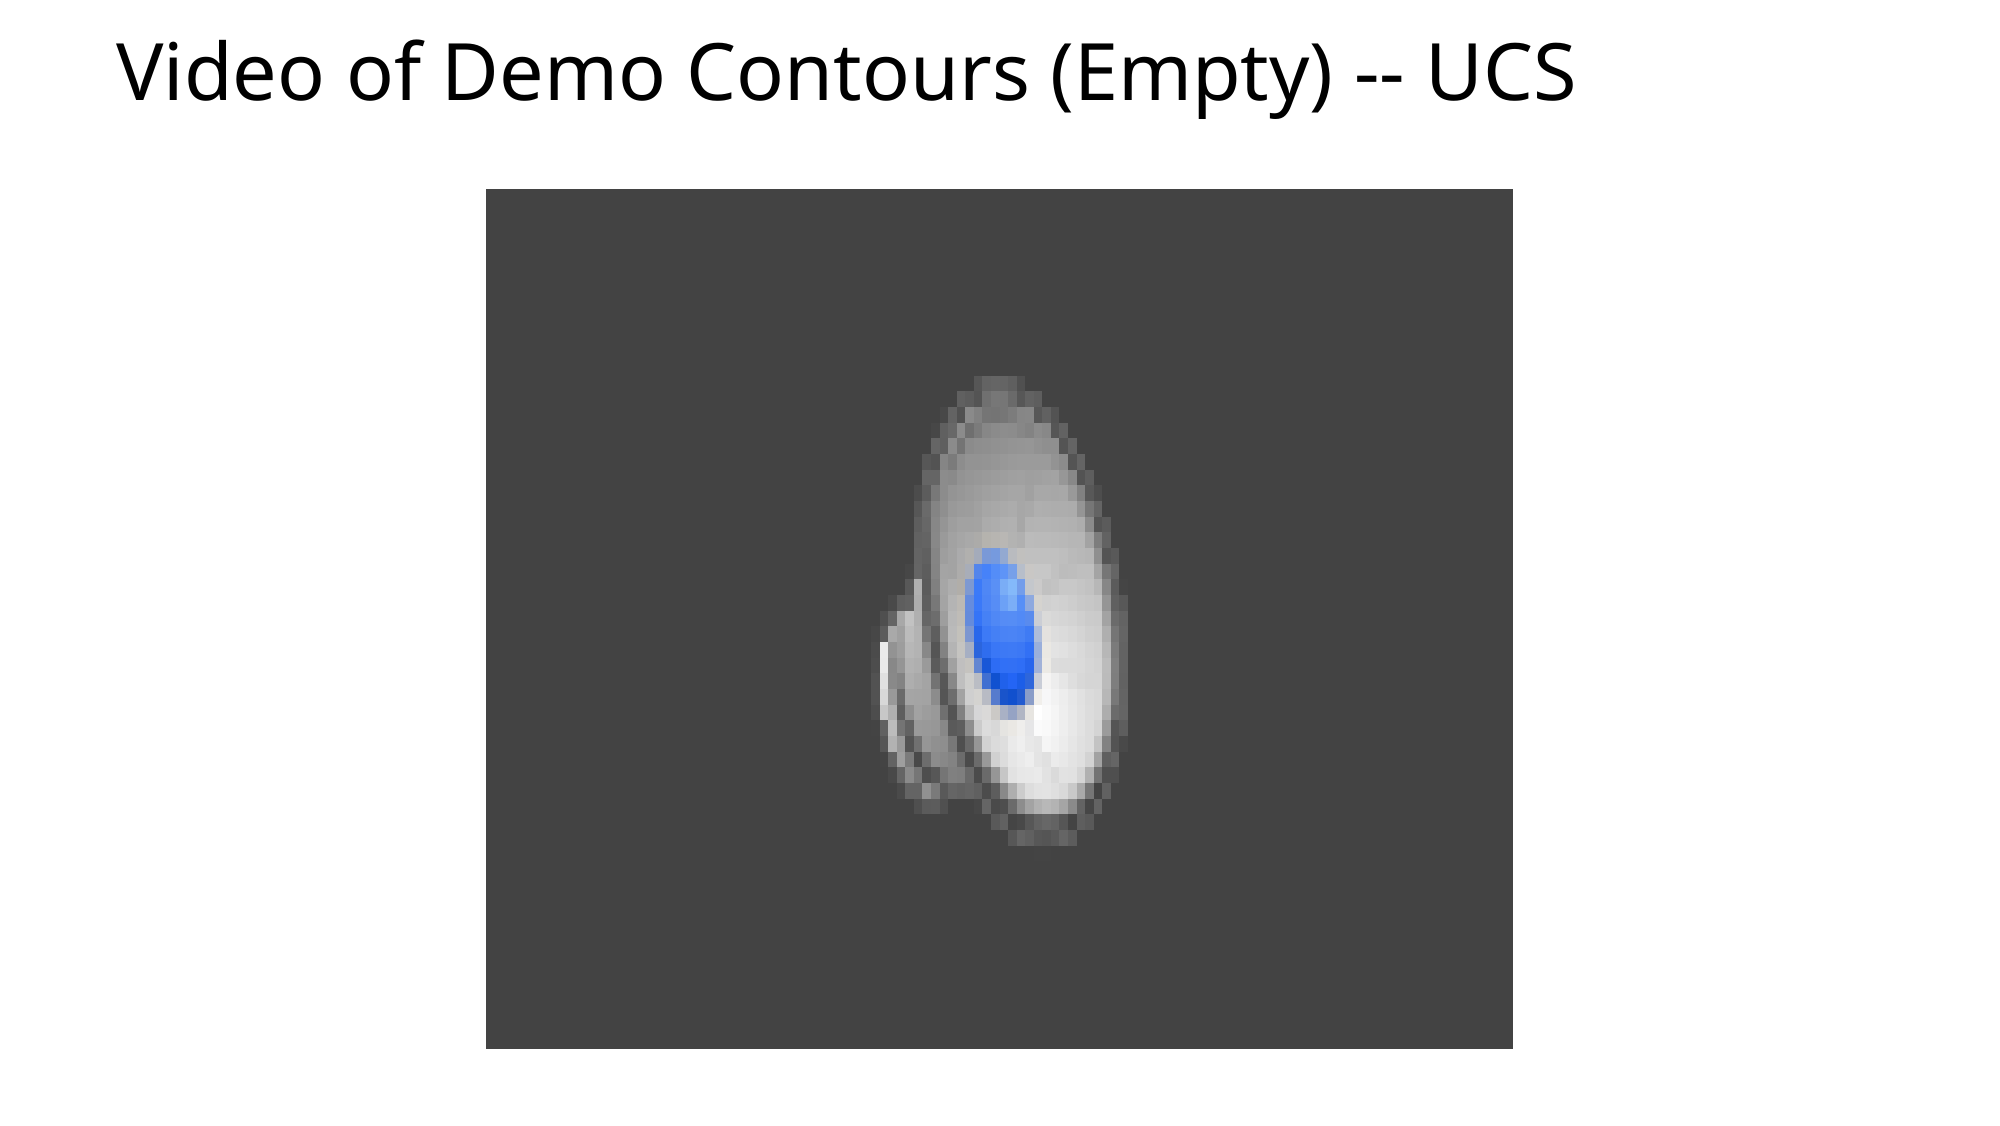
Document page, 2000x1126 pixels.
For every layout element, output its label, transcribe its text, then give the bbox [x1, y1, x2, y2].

title Video of Demo Contours (Empty) -- UCS [99, 3, 1900, 134]
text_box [485, 187, 1515, 1051]
